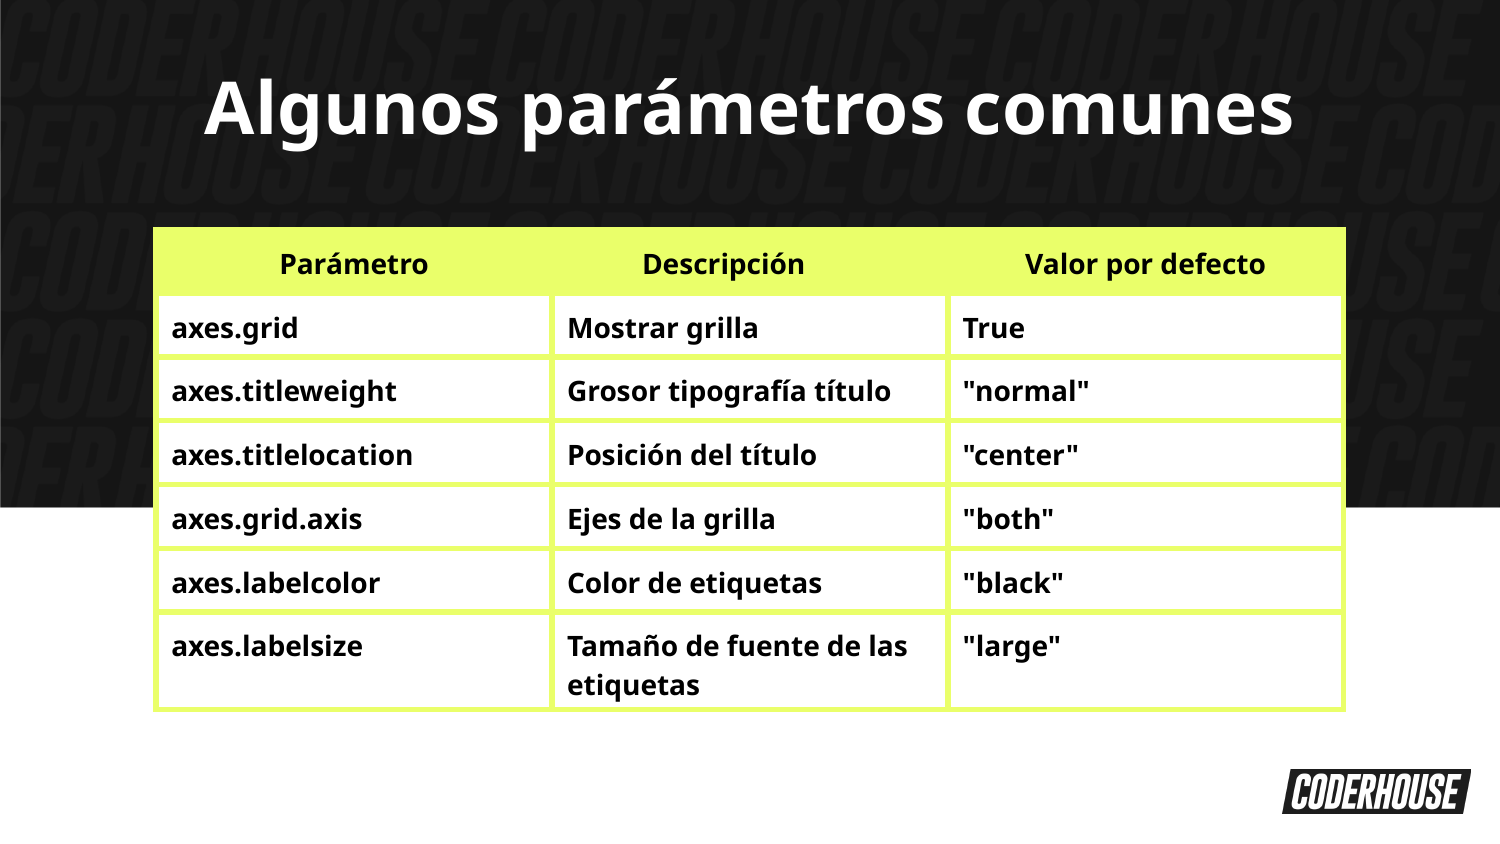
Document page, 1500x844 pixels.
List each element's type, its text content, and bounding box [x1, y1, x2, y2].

table_cell Grosor tipografía título [555, 360, 945, 418]
table_cell axes.titlelocation [159, 423, 549, 482]
table_cell "large" [951, 615, 1341, 707]
table_cell "normal" [951, 360, 1341, 418]
table_cell Mostrar grilla [555, 296, 945, 354]
picture [0, 0, 1500, 844]
table_cell Posición del título [555, 423, 945, 482]
table_header "both" [951, 487, 1341, 546]
table_header Ejes de la grilla [555, 487, 945, 546]
table_cell Tamaño de fuente de las etiquetas [555, 615, 945, 707]
table_cell axes.labelsize [159, 615, 549, 707]
table_header Descripción [555, 232, 945, 291]
table_cell "center" [951, 423, 1341, 482]
table_header axes.grid.axis [159, 487, 549, 546]
table_cell True [951, 296, 1341, 354]
table_cell "black" [951, 551, 1341, 609]
table_header Parámetro [159, 232, 549, 291]
table_cell axes.labelcolor [159, 551, 549, 609]
table_cell axes.grid [159, 296, 549, 354]
table_cell Color de etiquetas [555, 551, 945, 609]
table_cell axes.titleweight [159, 360, 549, 418]
text_box Algunos parámetros comunes [180, 56, 1320, 166]
table_header Valor por defecto [951, 232, 1341, 291]
